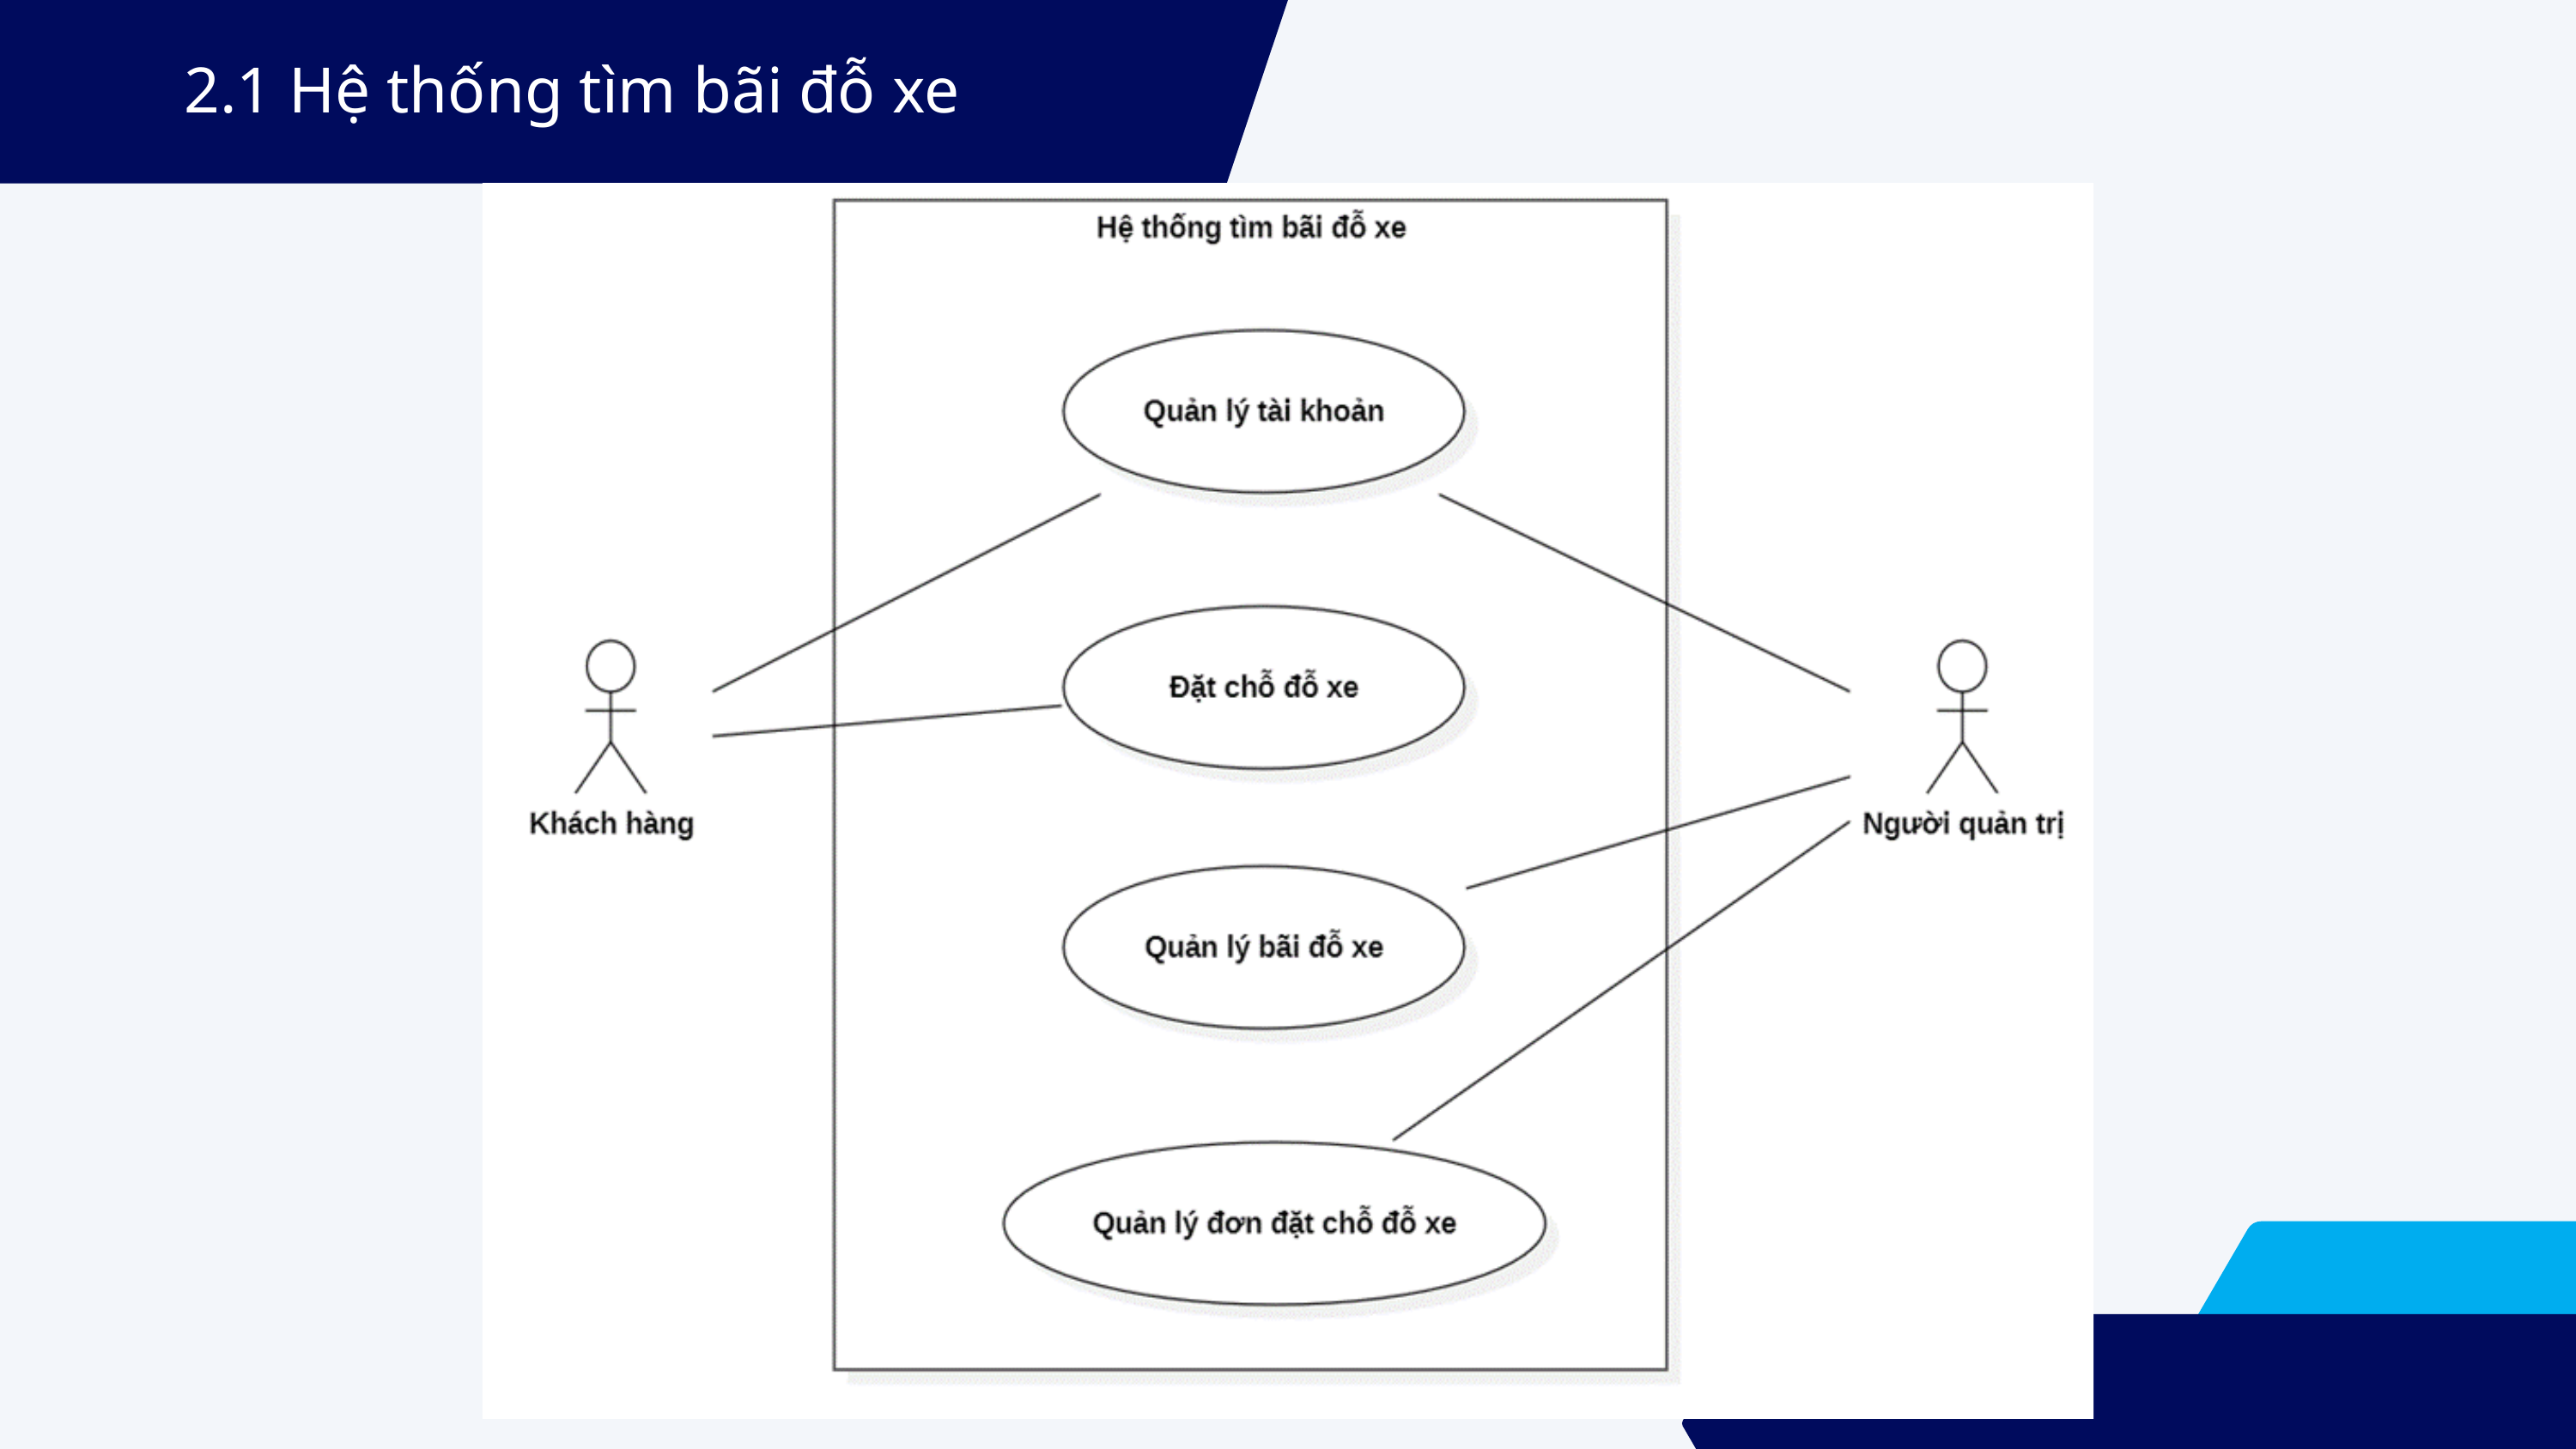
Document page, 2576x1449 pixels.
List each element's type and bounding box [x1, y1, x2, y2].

text_box [2163, 1221, 2576, 1313]
text_box [0, 0, 1289, 184]
text_box [1680, 1313, 2576, 1449]
text_box [482, 183, 2094, 1419]
